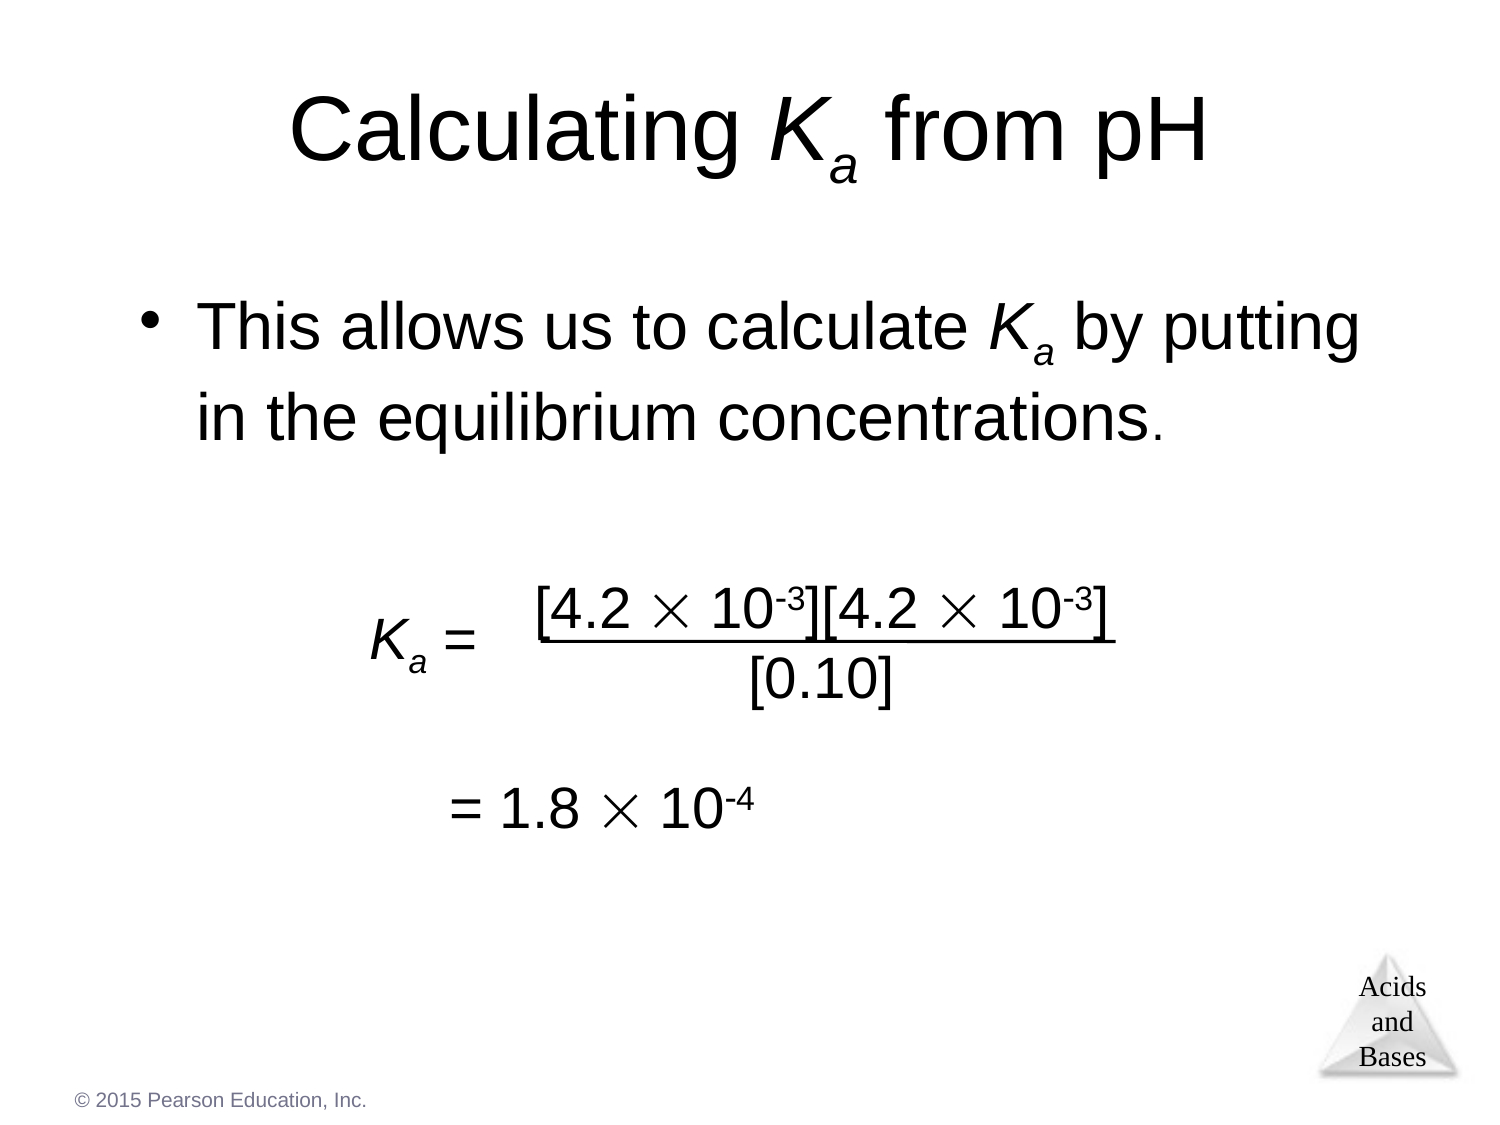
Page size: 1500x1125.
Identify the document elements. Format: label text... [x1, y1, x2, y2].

picture [1275, 899, 1500, 1125]
text_box This allows us to calculate Ka by putting in the equilibrium concentrations. [124, 275, 1400, 461]
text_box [352, 562, 1132, 848]
title Calculating Ka from pH [0, 37, 1500, 226]
